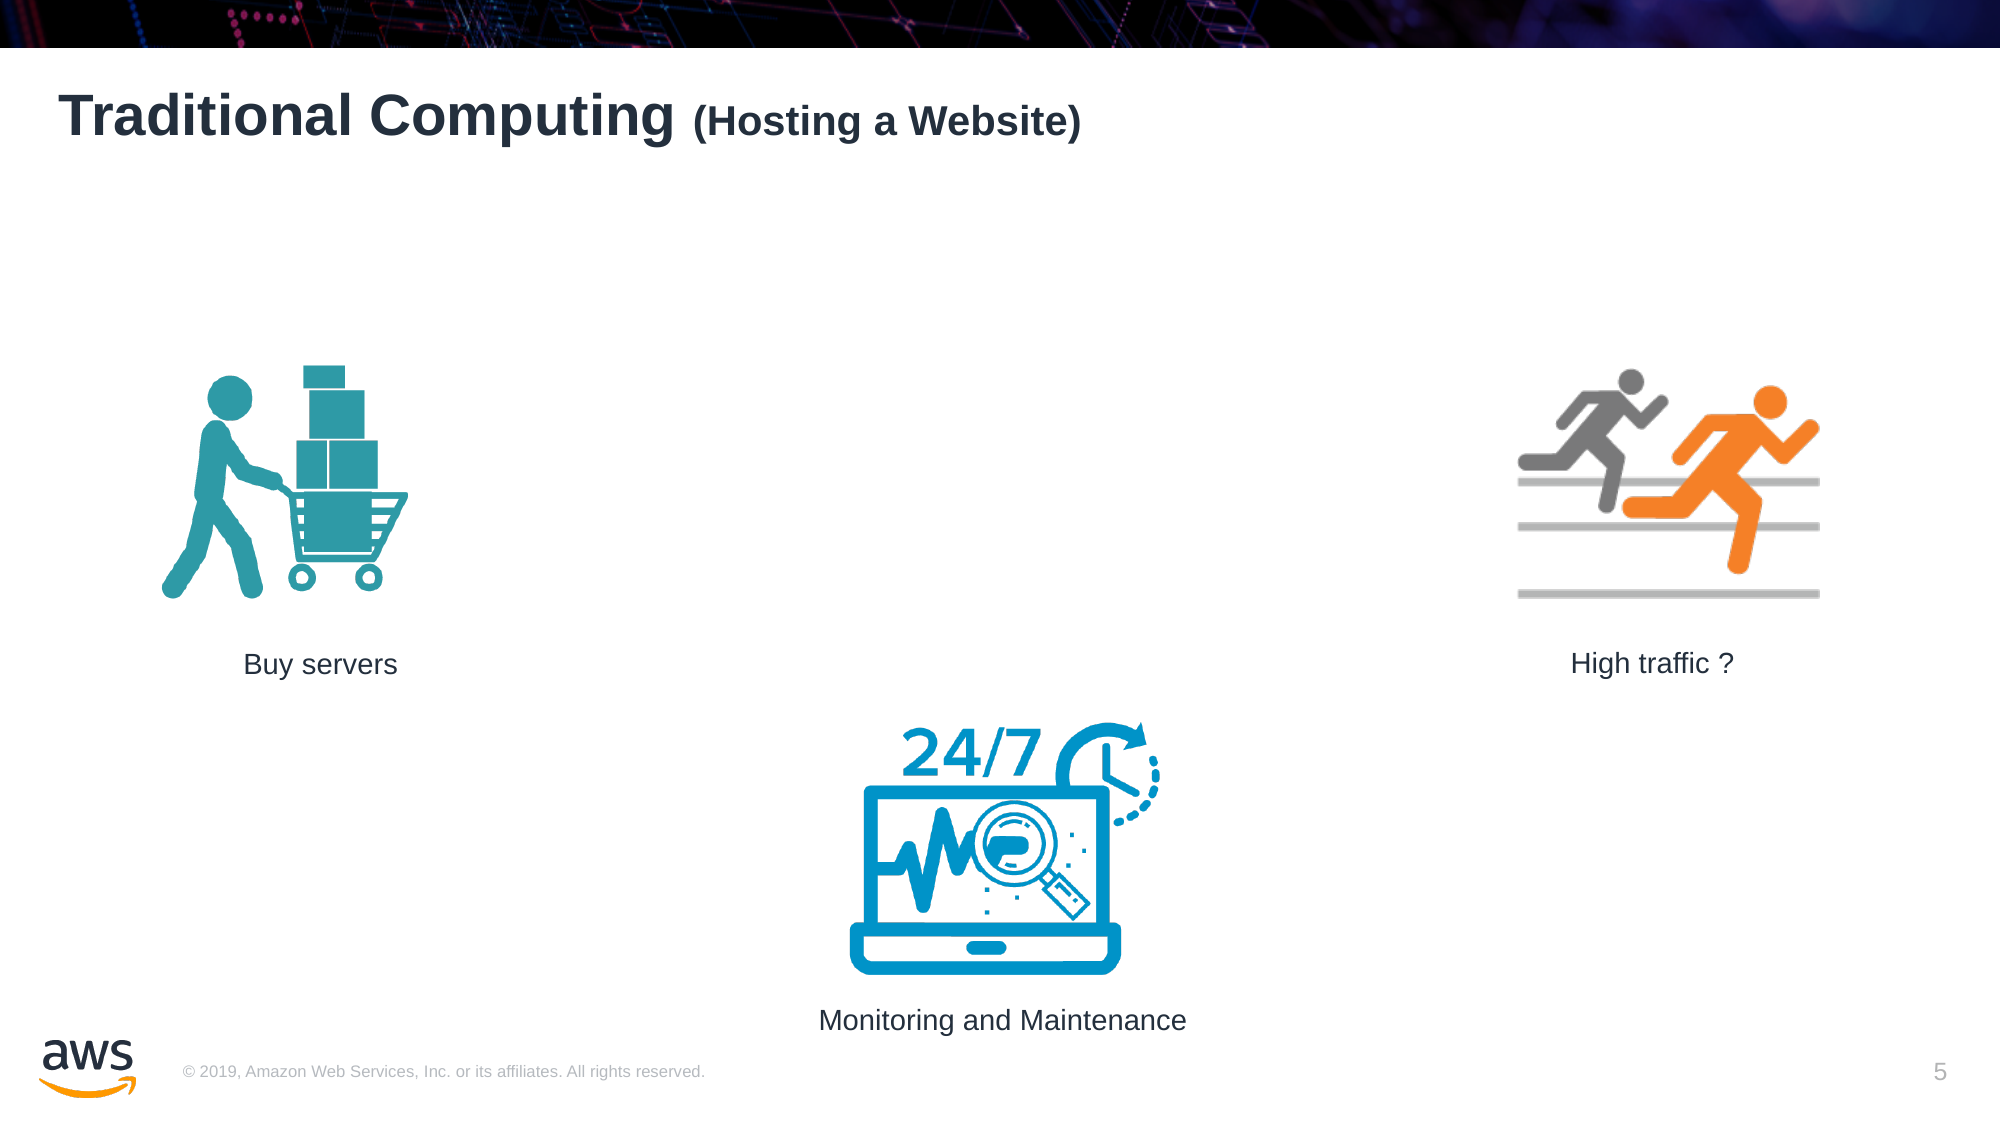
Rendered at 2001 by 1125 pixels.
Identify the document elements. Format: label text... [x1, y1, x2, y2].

slide_number 5 [1512, 1040, 1963, 1101]
picture [39, 1040, 136, 1098]
text_box Monitoring and Maintenance [775, 993, 1231, 1044]
text_box Buy servers [93, 637, 549, 688]
picture [0, 0, 2000, 48]
text_box High traffic ? [1425, 637, 1880, 688]
picture [1512, 320, 1830, 638]
picture [154, 343, 414, 603]
title Traditional Computing (Hosting a Website) [43, 67, 1963, 166]
picture [841, 688, 1165, 1012]
